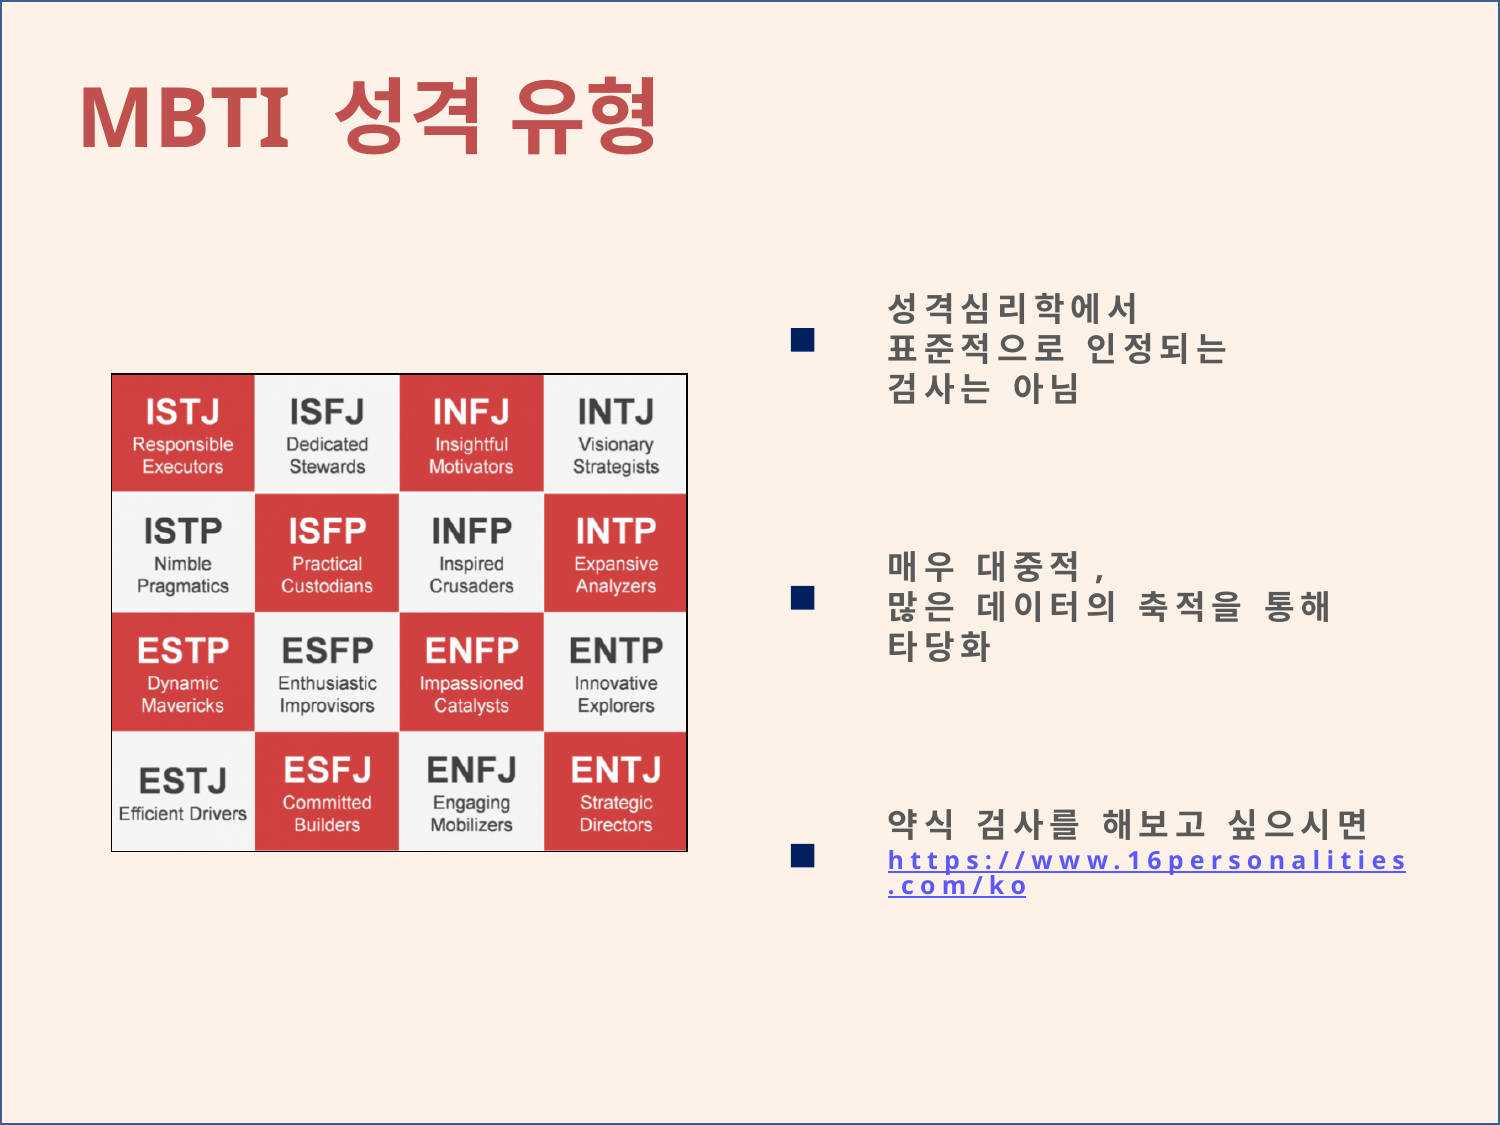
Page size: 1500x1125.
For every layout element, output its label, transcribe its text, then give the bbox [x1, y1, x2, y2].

text_box [789, 326, 816, 354]
text_box MBTI 성격 유형 [61, 57, 774, 172]
text_box 약식 검사를 해보고 싶으시면 https://www.16personalities.com/ko [872, 796, 1436, 966]
text_box 매우 대중적, 많은 데이터의 축적을 통해 타당화 [872, 538, 1471, 714]
text_box [789, 584, 816, 612]
text_box [789, 842, 816, 869]
text_box 성격심리학에서 표준적으로 인정되는 검사는 아님 [872, 281, 1401, 416]
text_box [0, 0, 1500, 1125]
picture [111, 374, 687, 852]
